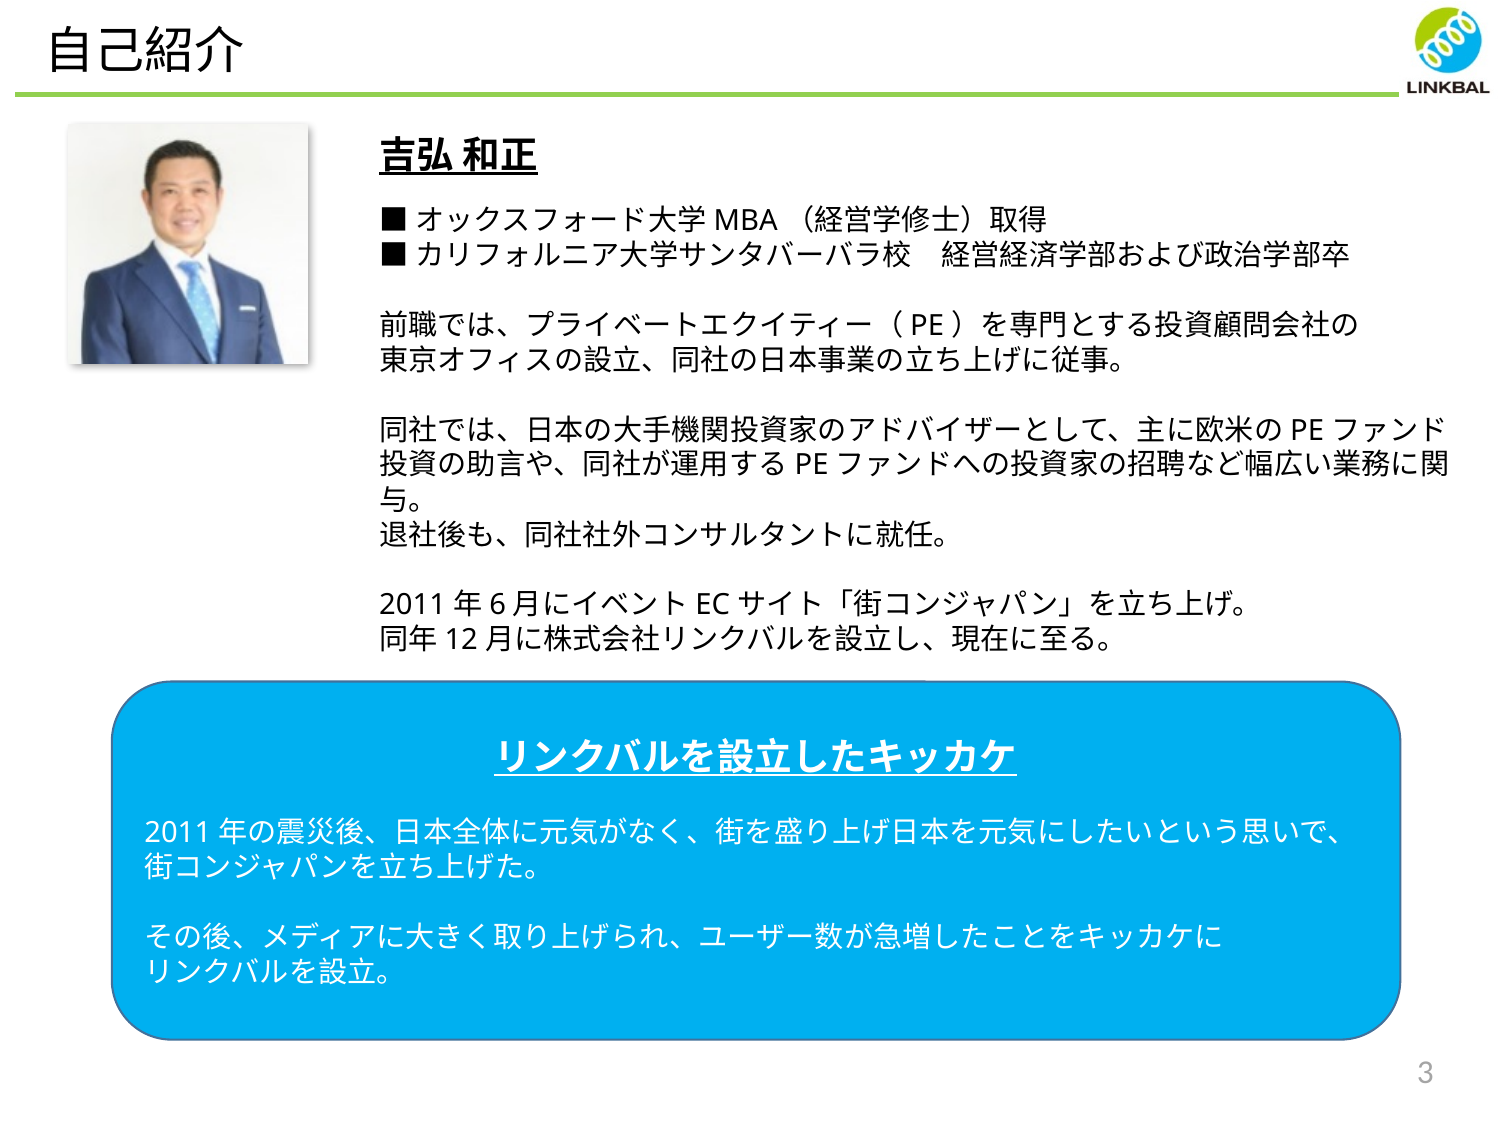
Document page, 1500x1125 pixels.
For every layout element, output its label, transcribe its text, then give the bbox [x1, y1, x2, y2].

text_box 吉弘 和正 ■オックスフォード大学MBA（経営学修士）取得 ■カリフォルニア大学サンタバーバラ校 経営経済学部および政治学部卒 前職では、プライベートエクイティー（PE）を専門とする投資顧問会社の 東京オフィスの設立、同社の日本事業の立ち上げに従事。 同社では、日本の大手機関投資家のアドバイザーとして、主に欧米のPEファンド 投資の助言や、同社が運用するPEファンドへの投資家の招聘など幅広い業務に関与。 退社後も、同社社外コンサルタントに就任。 2011年6月にイベントECサイト「街コンジャパン」を立ち上げ。 同年12月に株式会社リンクバルを設立し、現在に至る。 [364, 123, 1481, 664]
picture [68, 124, 308, 365]
picture [1399, 1, 1498, 99]
text_box 自己紹介 [29, 11, 1270, 87]
text_box リンクバルを設立したキッカケ 2011年の震災後、日本全体に元気がなく、街を盛り上げ日本を元気にしたいという思いで、 街コンジャパンを立ち上げた。 その後、メディアに大きく取り上げられ、ユーザー数が急増したことをキッカケに リンクバルを設立。 [111, 681, 1401, 1040]
